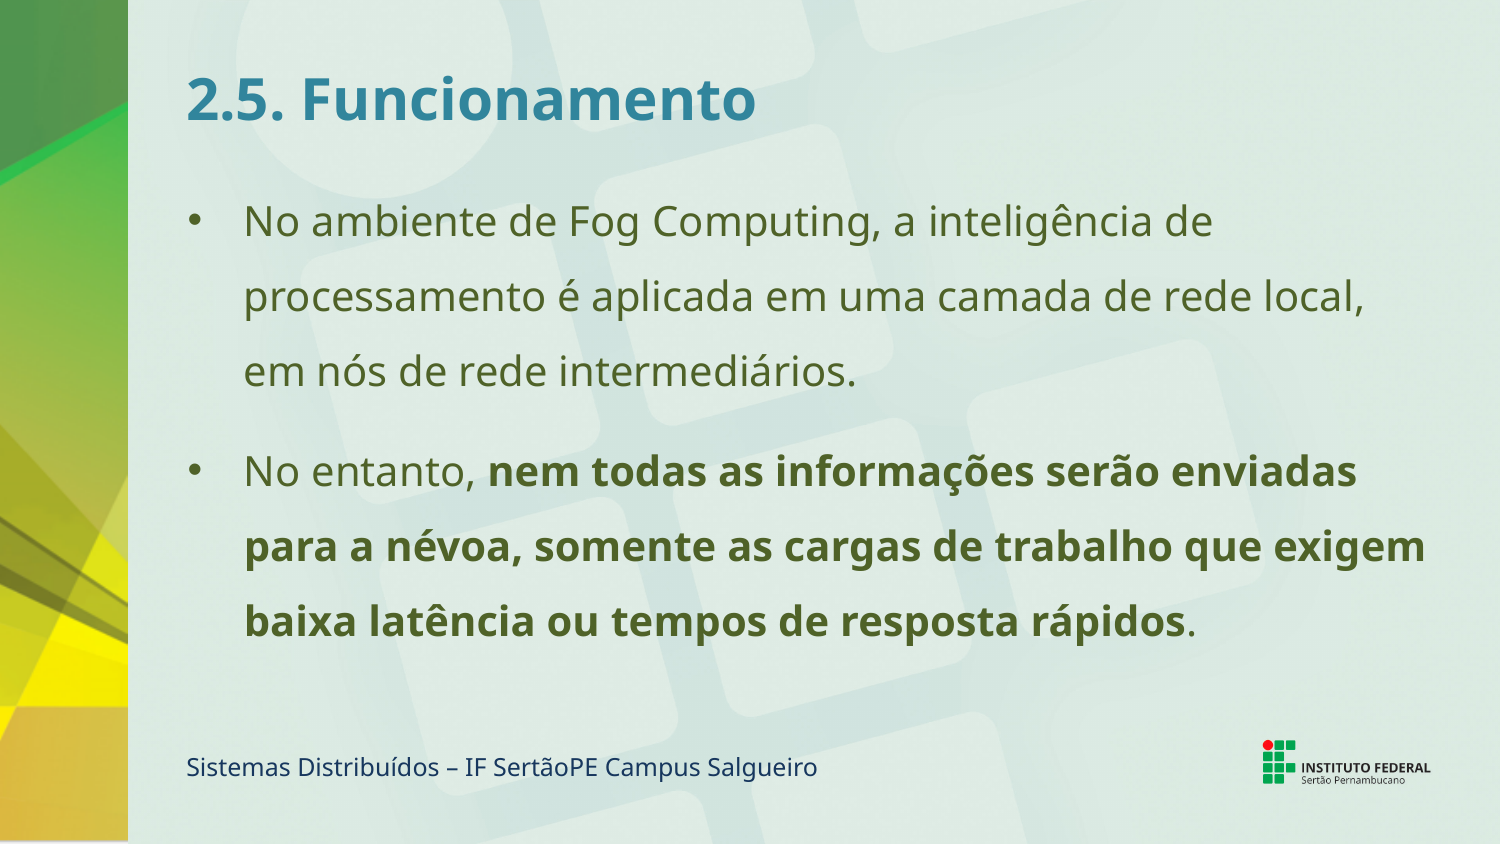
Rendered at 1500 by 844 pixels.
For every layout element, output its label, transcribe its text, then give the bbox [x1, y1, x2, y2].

title Sistemas Distribuídos – IF SertãoPE Campus Salgueiro [171, 740, 1291, 793]
list 2.5. Funcionamento [171, 32, 1447, 162]
picture [0, 0, 1500, 844]
text_box No ambiente de Fog Computing, a inteligência de processamento é aplicada em uma camada de rede local, em nós de rede intermediários. No entanto, nem todas as informações serão enviadas para a névoa, somente as cargas de trabalho que exigem baixa latência ou tempos de resposta rápidos. [172, 161, 1447, 718]
